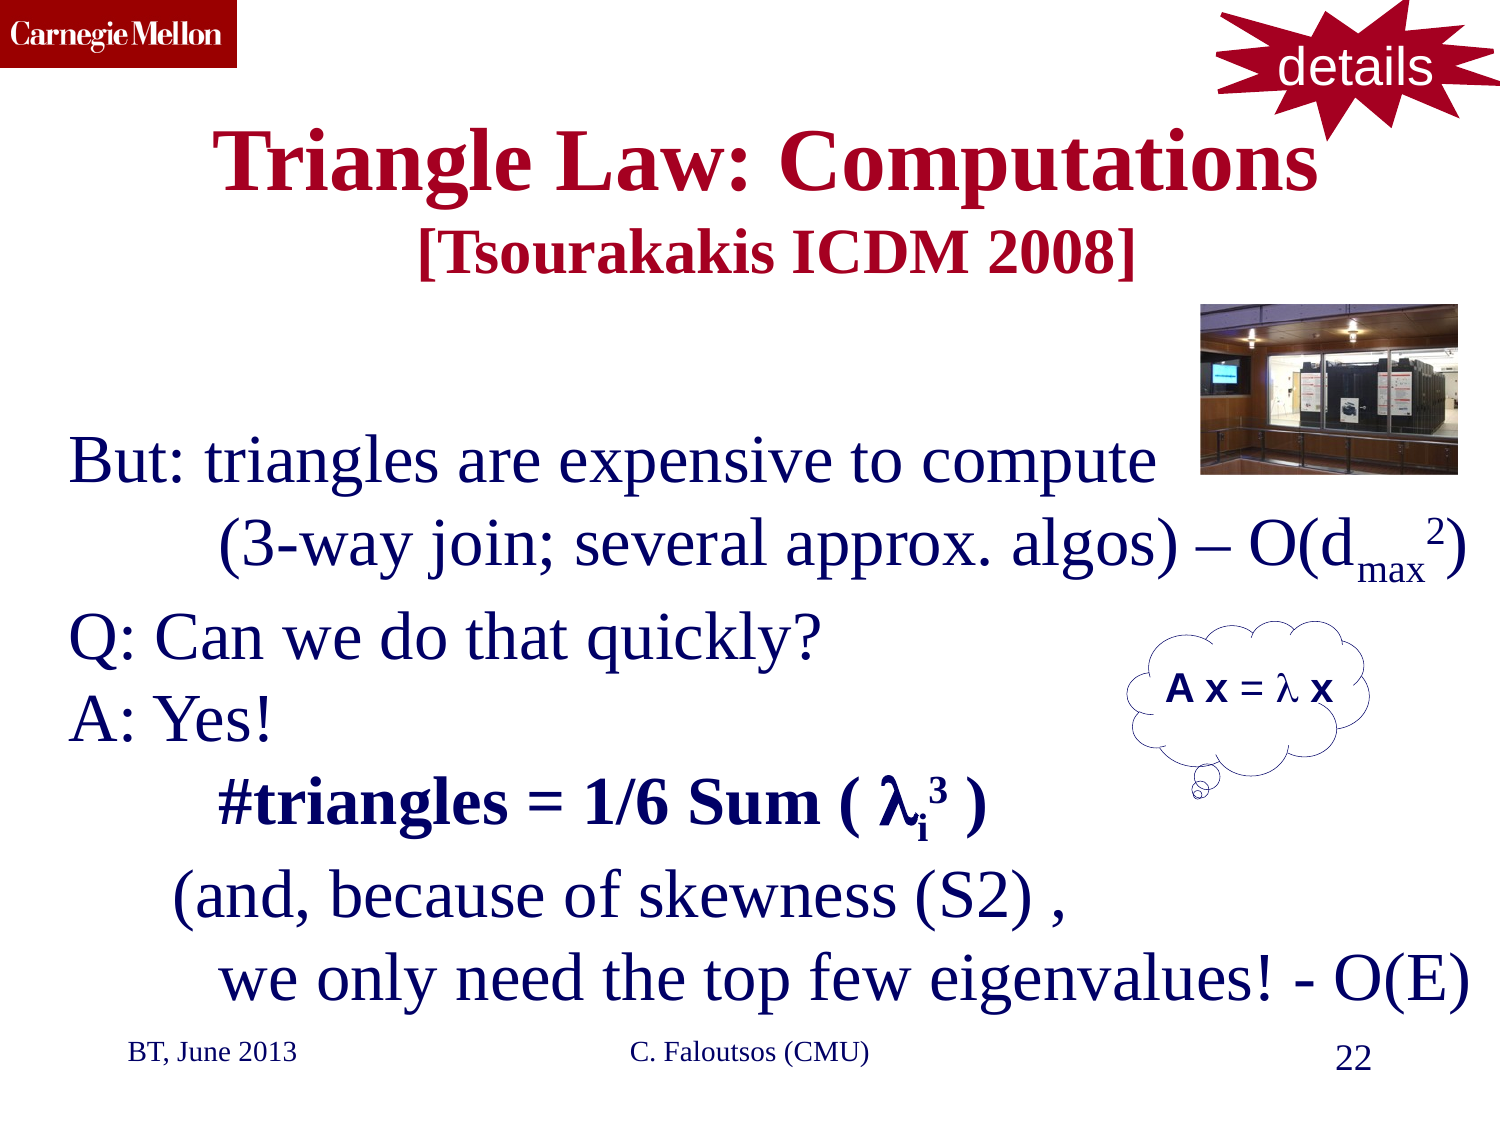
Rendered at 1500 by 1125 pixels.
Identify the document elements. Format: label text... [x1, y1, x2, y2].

title Triangle Law: Computations [Tsourakakis ICDM 2008] [112, 99, 1442, 288]
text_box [1126, 620, 1370, 776]
picture [1199, 303, 1459, 476]
text_box But: triangles are expensive to compute (3-way join; several approx. algos) – O(dmax2) Q: Can we do that quickly? A: Yes! #triangles = 1/6 Sum ( li3 ) (and, because of skewness (S2) , we only need the top few eigenvalues! - O(E) [55, 407, 1500, 1104]
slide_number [112, 1024, 426, 1101]
picture [0, 0, 237, 68]
text_box details [1216, 0, 1500, 136]
